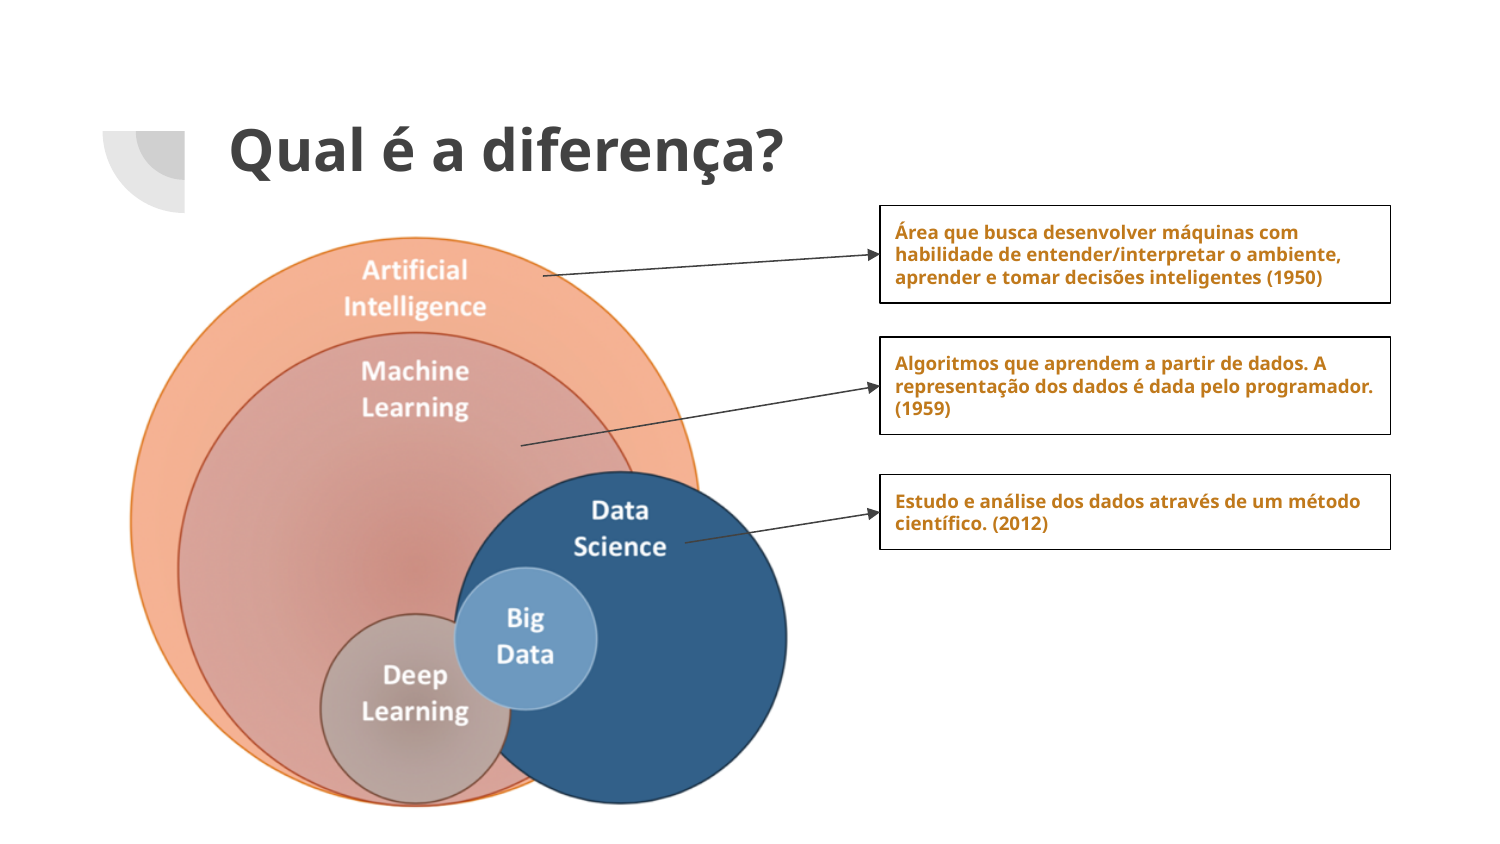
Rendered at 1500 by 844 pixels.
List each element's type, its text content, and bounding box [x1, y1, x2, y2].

text_box Estudo e análise dos dados através de um método científico. (2012) [880, 474, 1391, 550]
picture [50, 214, 825, 844]
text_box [542, 254, 881, 277]
title Qual é a diferença? [213, 98, 1368, 243]
text_box [829, 284, 1016, 363]
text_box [684, 512, 881, 544]
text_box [520, 386, 881, 447]
text_box Algoritmos que aprendem a partir de dados. A representação dos dados é dada pelo programador. (1959) [880, 337, 1391, 435]
text_box Área que busca desenvolver máquinas com habilidade de entender/interpretar o ambiente, aprender e tomar decisões inteligentes (1950) [880, 205, 1391, 303]
text_box [829, 243, 880, 253]
